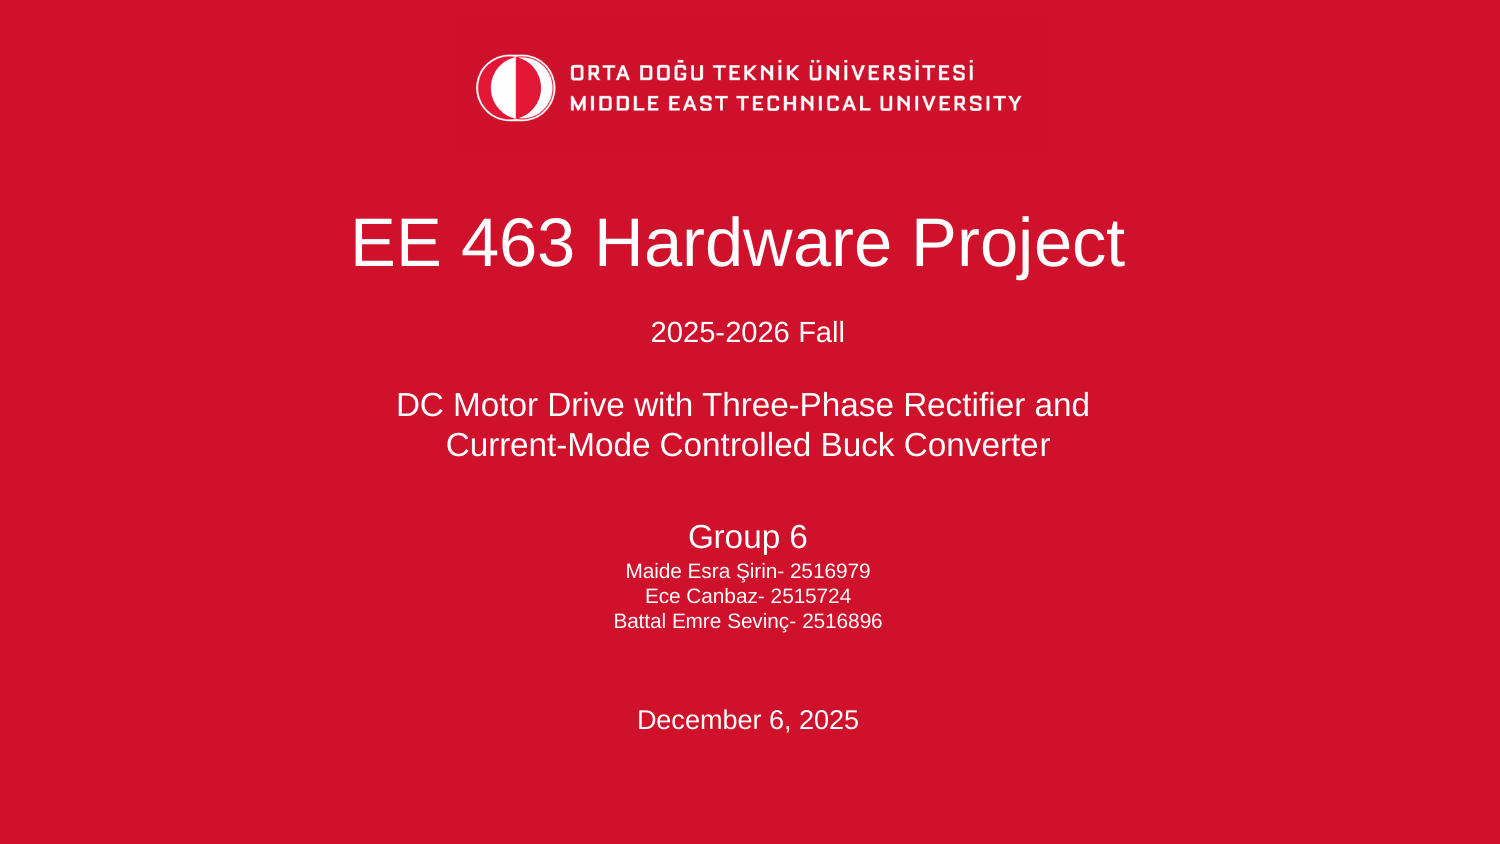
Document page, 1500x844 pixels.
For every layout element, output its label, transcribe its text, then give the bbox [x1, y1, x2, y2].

picture [58, 0, 1438, 181]
text_box EE 463 Hardware Project 2025-2026 Fall DC Motor Drive with Three-Phase Rectifier and Current-Mode Controlled Buck Converter Group 6 Maide Esra Şirin- 2516979 Ece Canbaz- 2515724 Battal Emre Sevinç- 2516896 December 6, 2025 [58, 190, 1438, 768]
